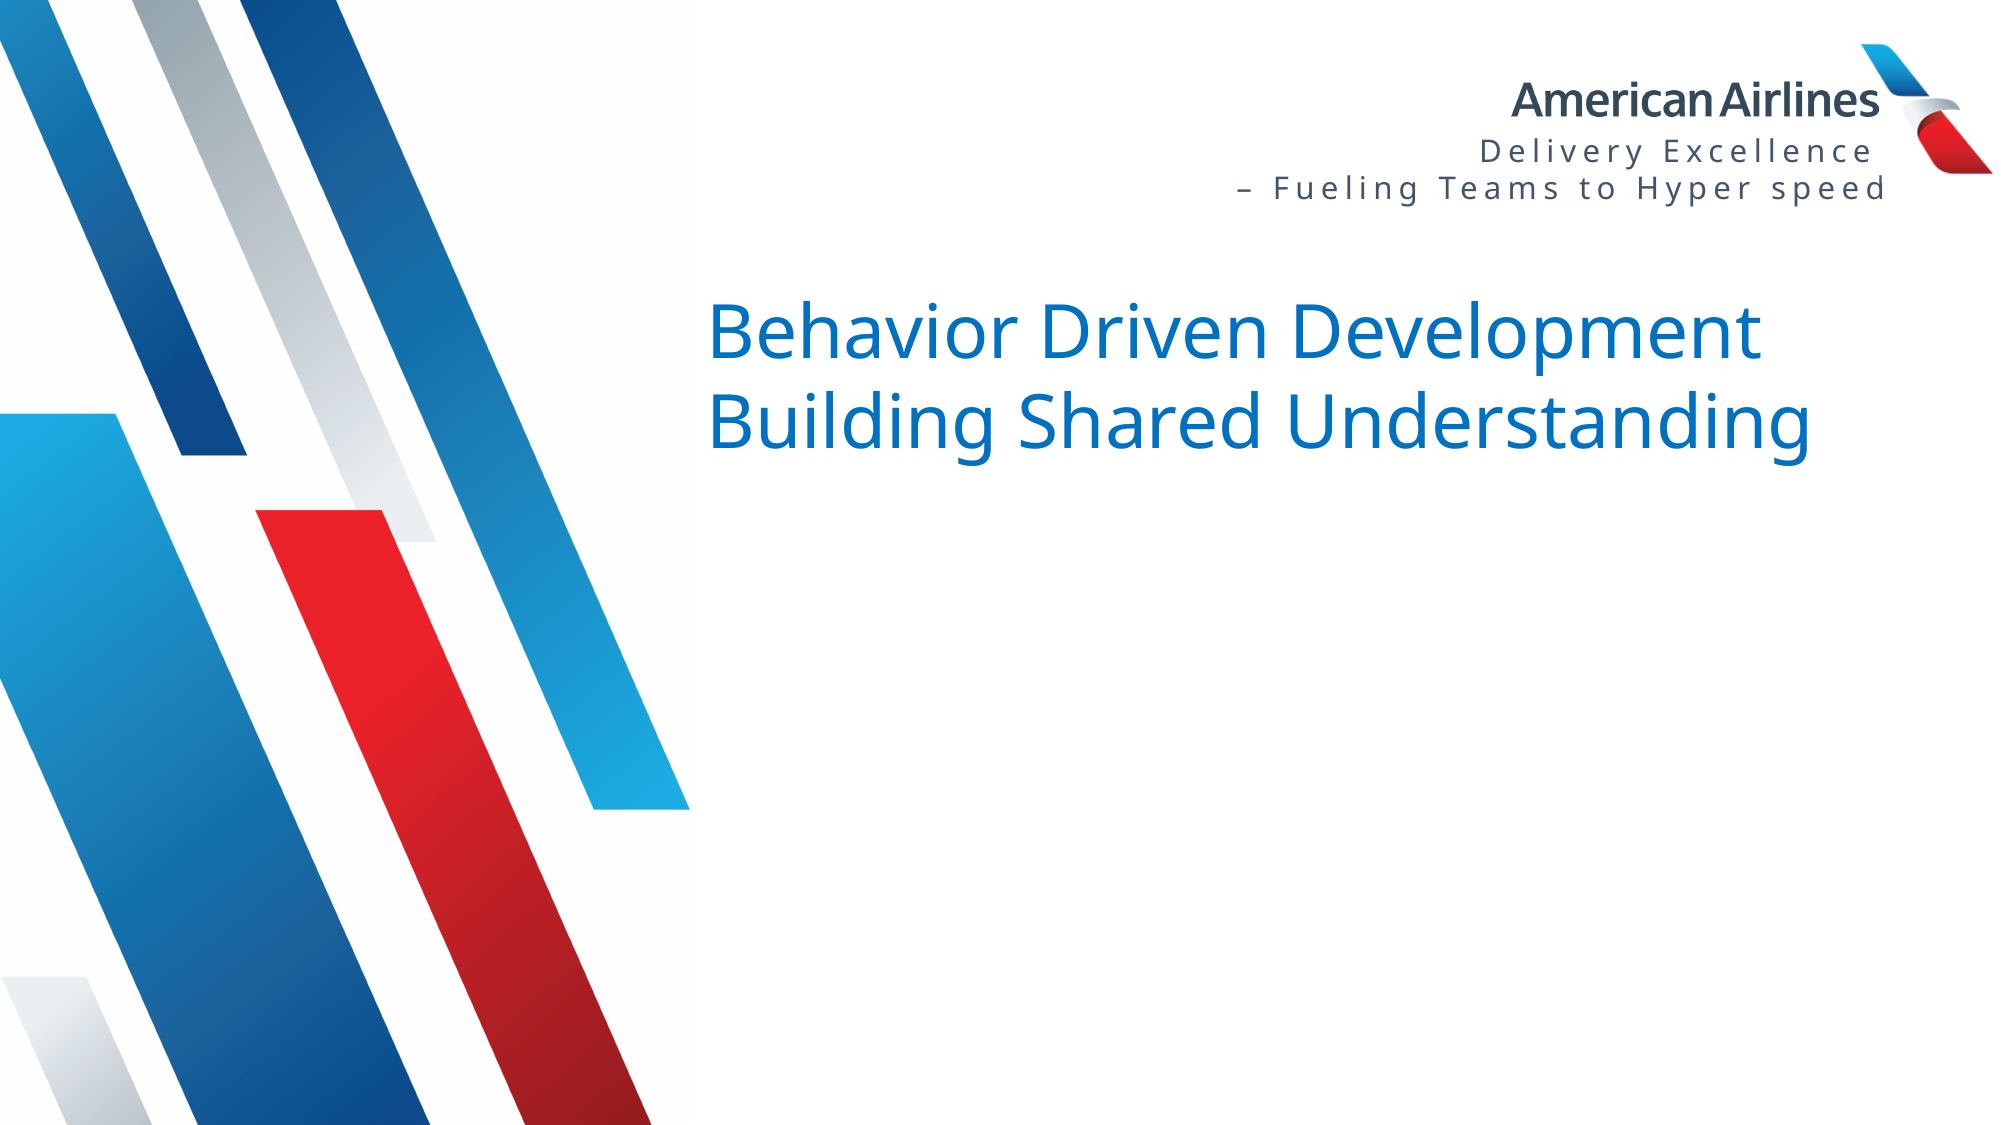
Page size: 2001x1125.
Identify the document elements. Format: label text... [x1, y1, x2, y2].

picture [0, 0, 692, 1125]
text_box Delivery Excellence – Fueling Teams to Hyper speed [899, 123, 1901, 214]
picture [1511, 12, 2000, 206]
text_box Behavior Driven Development Building Shared Understanding [692, 276, 1860, 472]
